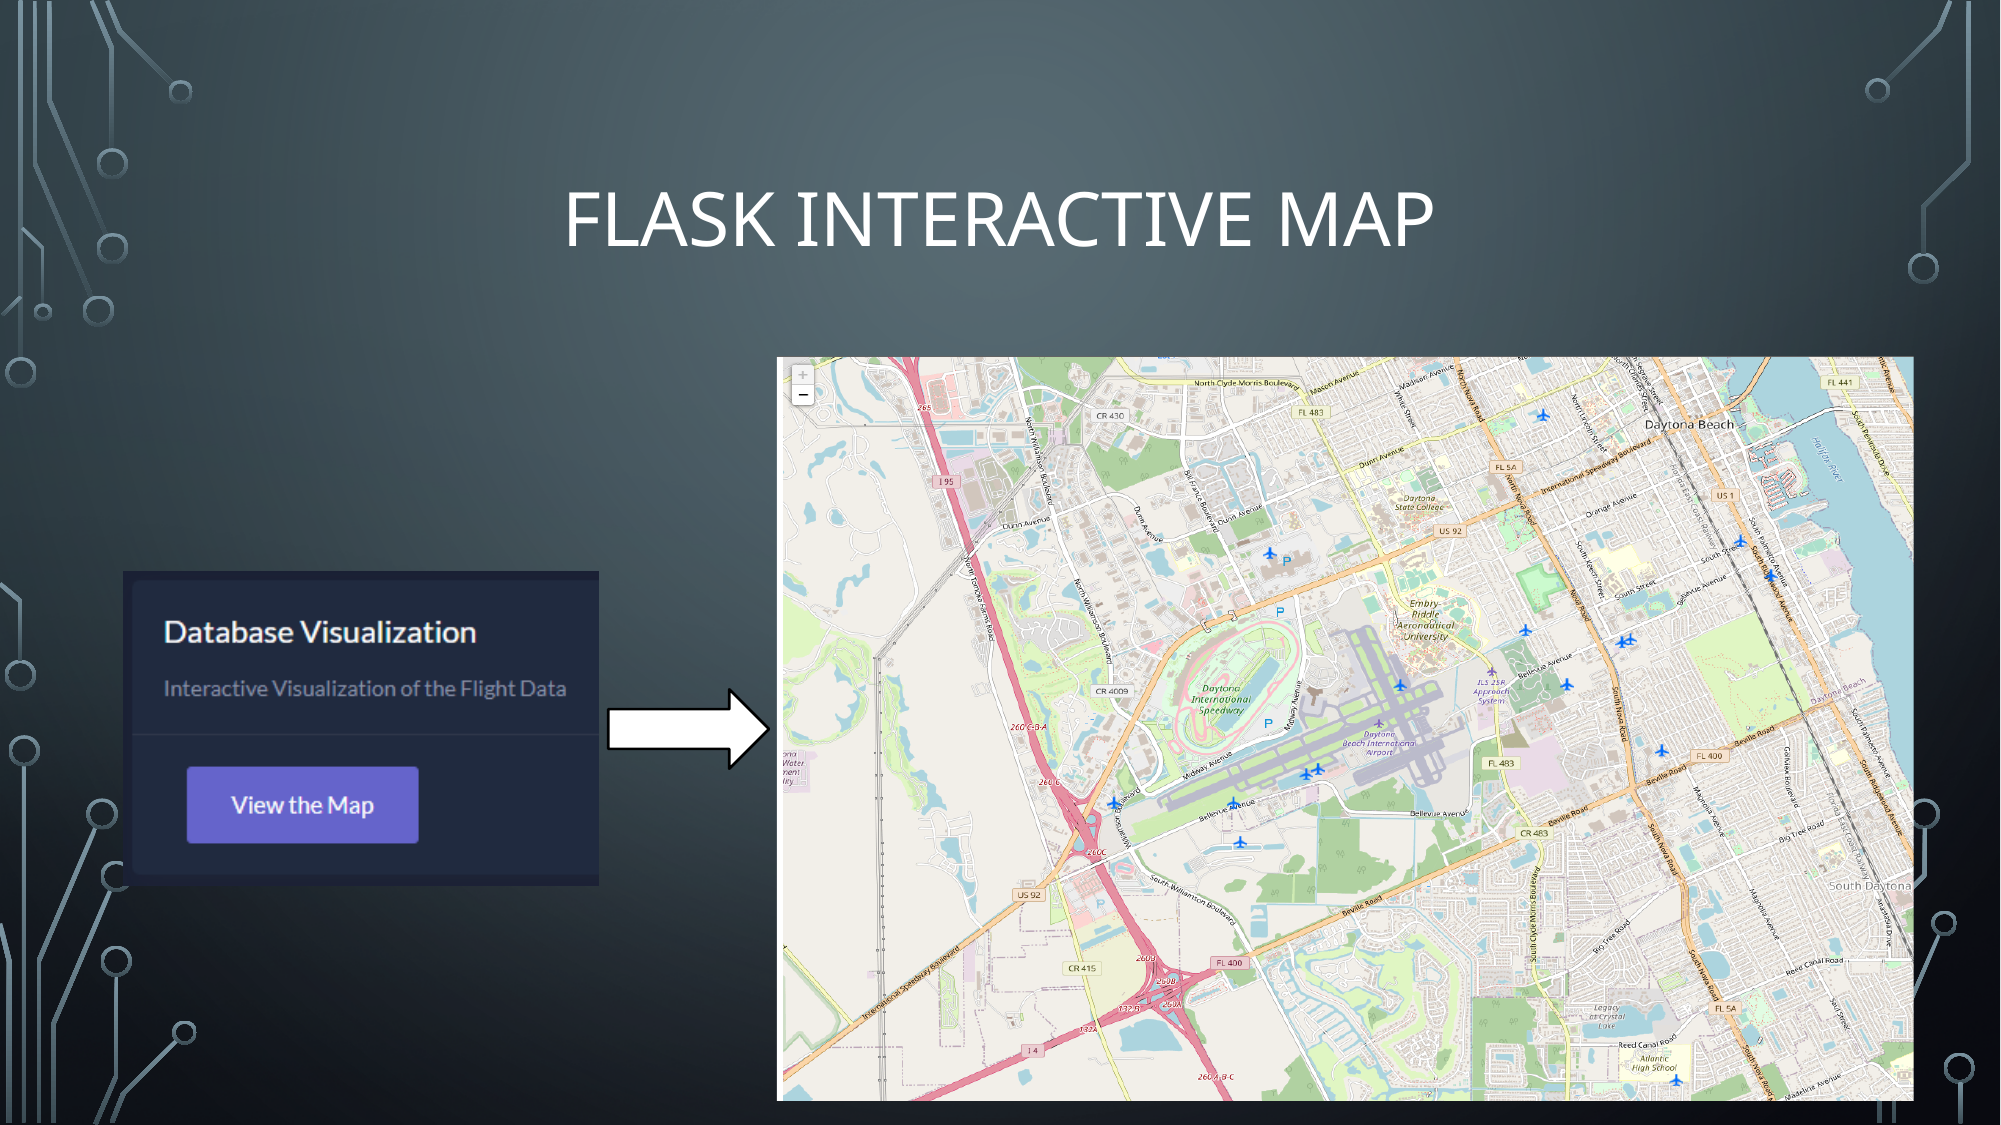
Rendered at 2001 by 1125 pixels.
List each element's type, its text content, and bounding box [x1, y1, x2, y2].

title Flask Interactive Map [187, 101, 1813, 344]
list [123, 571, 599, 887]
text_box [606, 688, 770, 770]
picture [776, 355, 1914, 1103]
